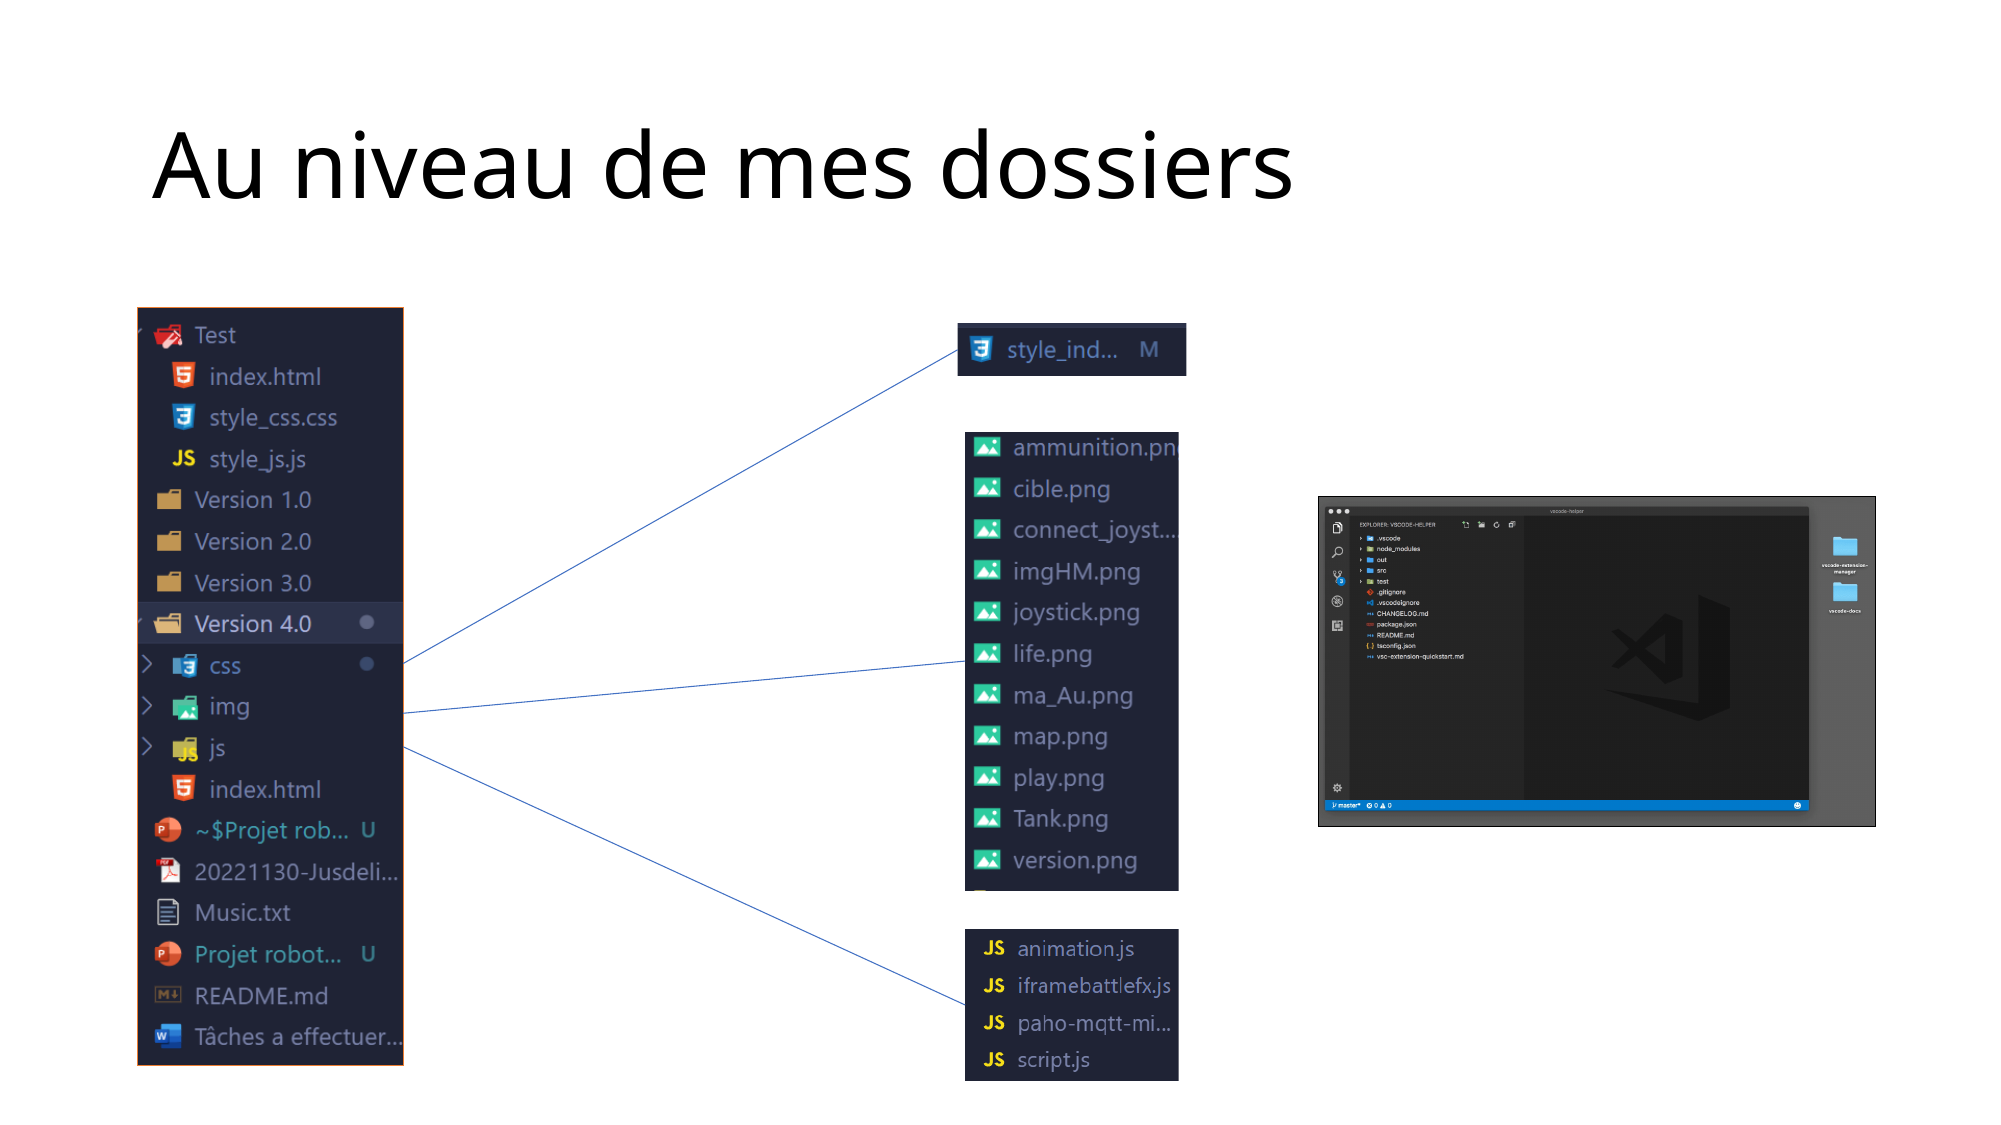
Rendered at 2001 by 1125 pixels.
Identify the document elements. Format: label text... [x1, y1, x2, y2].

picture [137, 306, 404, 1066]
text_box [403, 349, 958, 661]
picture [965, 431, 1179, 891]
picture [957, 323, 1187, 376]
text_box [403, 746, 966, 1005]
picture [1318, 496, 1876, 827]
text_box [403, 661, 966, 714]
title Au niveau de mes dossiers [137, 59, 1863, 278]
picture [965, 929, 1179, 1081]
